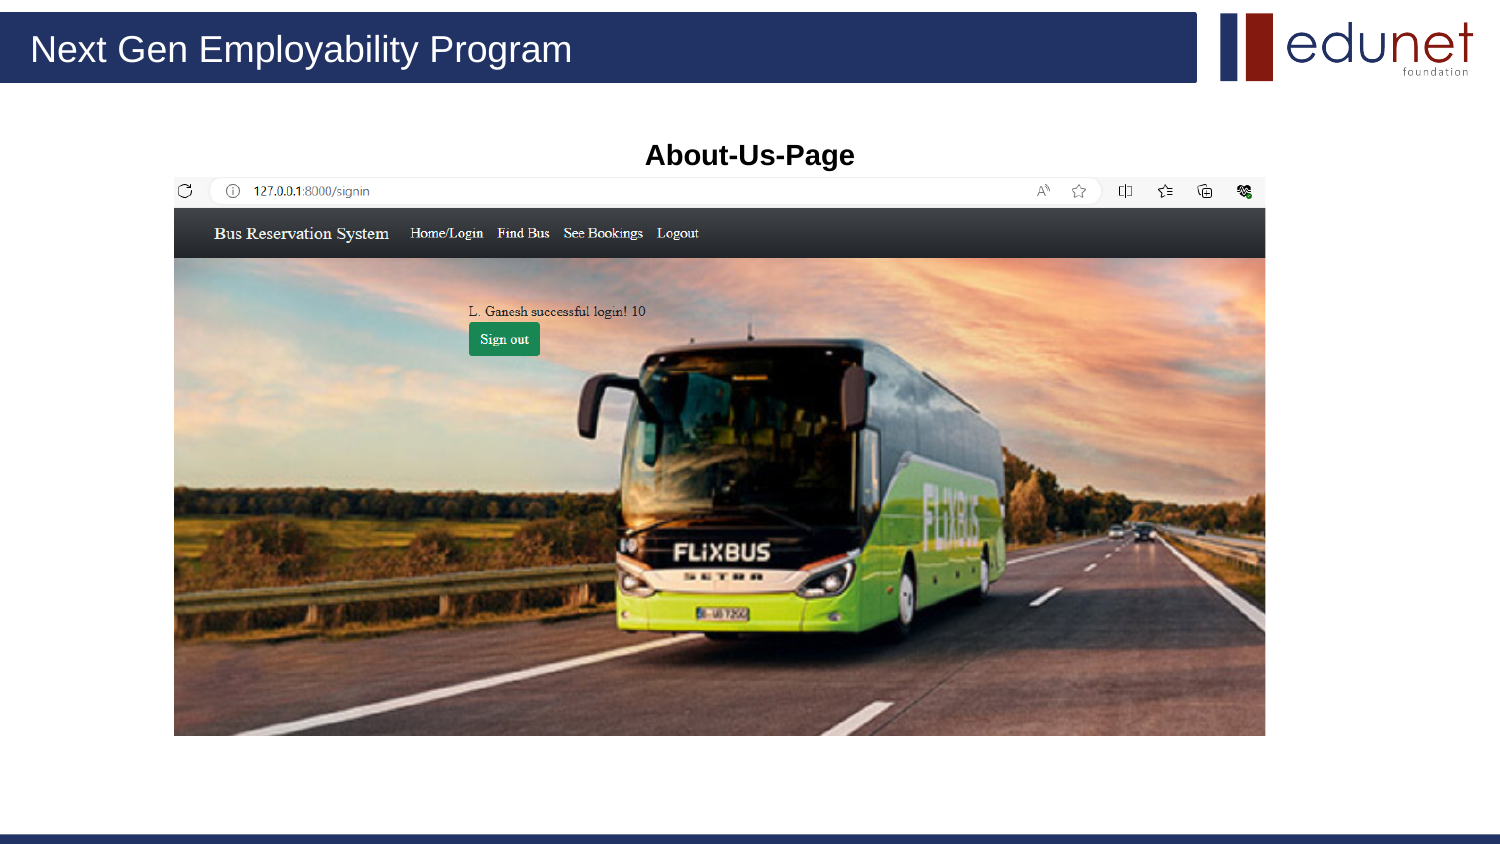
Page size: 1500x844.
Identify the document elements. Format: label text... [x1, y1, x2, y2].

picture [1279, 14, 1482, 83]
picture [173, 177, 1266, 736]
title About-Us-Page [103, 98, 1397, 208]
